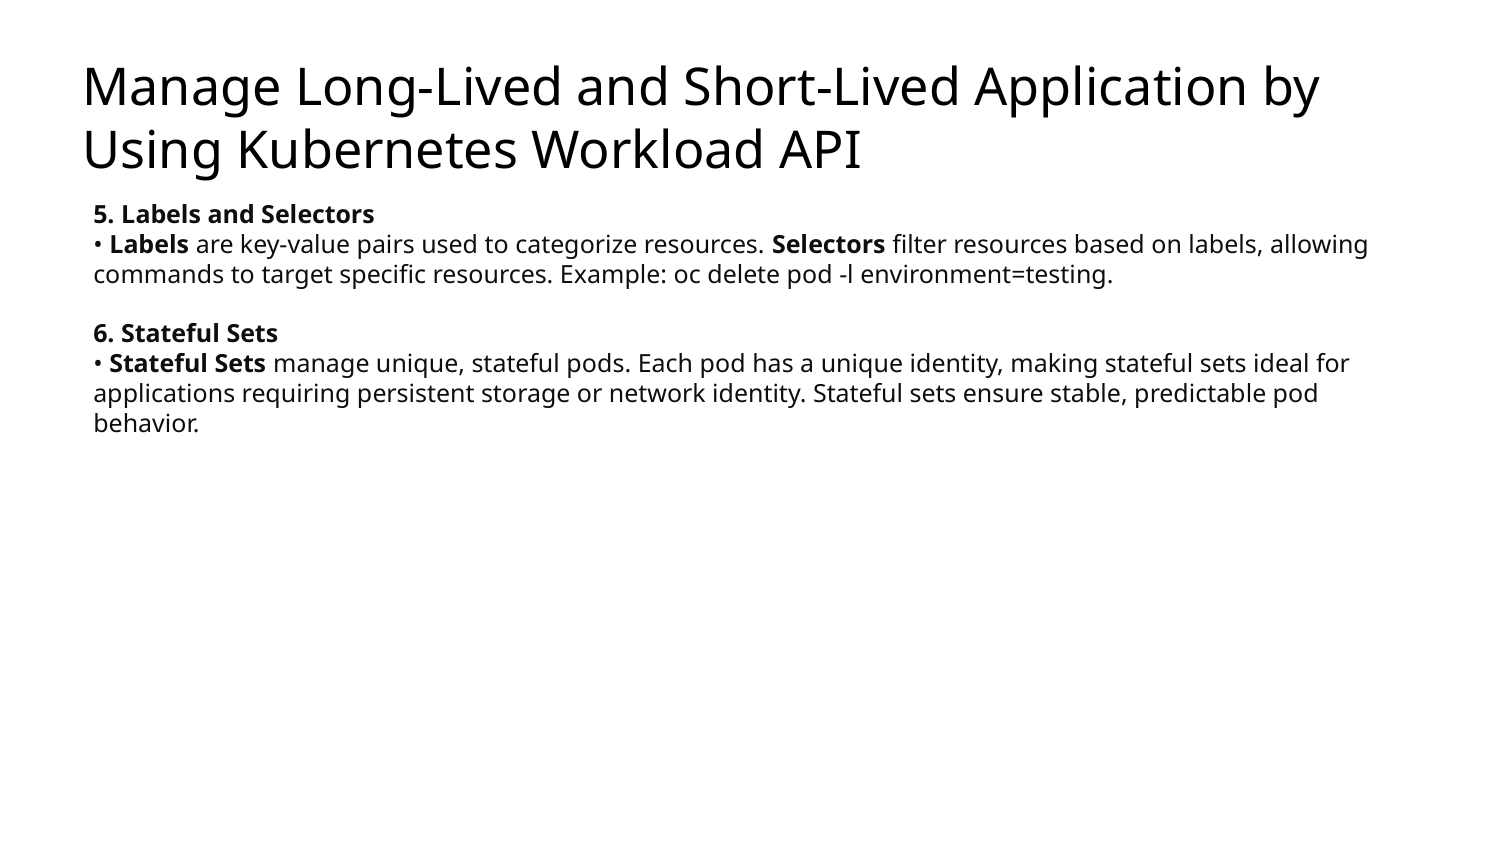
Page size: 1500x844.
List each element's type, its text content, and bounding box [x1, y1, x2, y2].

text_box 5. Labels and Selectors • Labels are key-value pairs used to categorize resources. Selectors filter resources based on labels, allowing commands to target specific resources. Example: oc delete pod -l environment=testing. 6. Stateful Sets • Stateful Sets manage unique, stateful pods. Each pod has a unique identity, making stateful sets ideal for applications requiring persistent storage or network identity. Stateful sets ensure stable, predictable pod behavior. [78, 190, 1422, 446]
title Manage Long-Lived and Short-Lived Application by Using Kubernetes Workload API [67, 38, 1453, 191]
